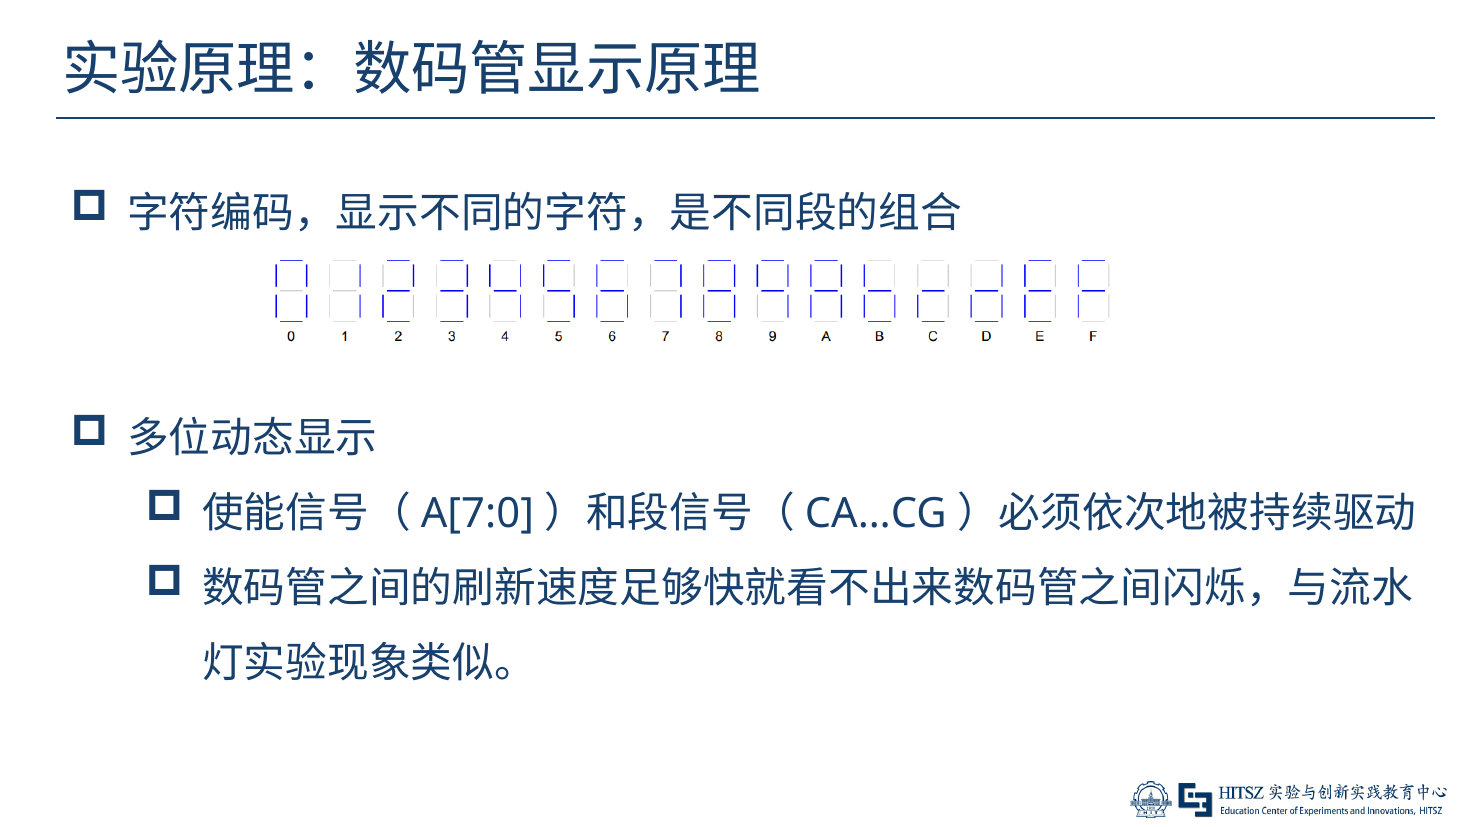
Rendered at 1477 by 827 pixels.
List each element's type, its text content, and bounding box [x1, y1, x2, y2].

text_box 字符编码，显示不同的字符，是不同段的组合 多位动态显示 使能信号（A[7:0]）和段信号（CA…CG）必须依次地被持续驱动 数码管之间的刷新速度足够快就看不出来数码管之间闪烁，与流水灯实验现象类似。 [56, 153, 1436, 694]
text_box 实验原理：数码管显示原理 [47, 23, 824, 109]
picture [253, 236, 1127, 353]
picture [1128, 781, 1452, 818]
